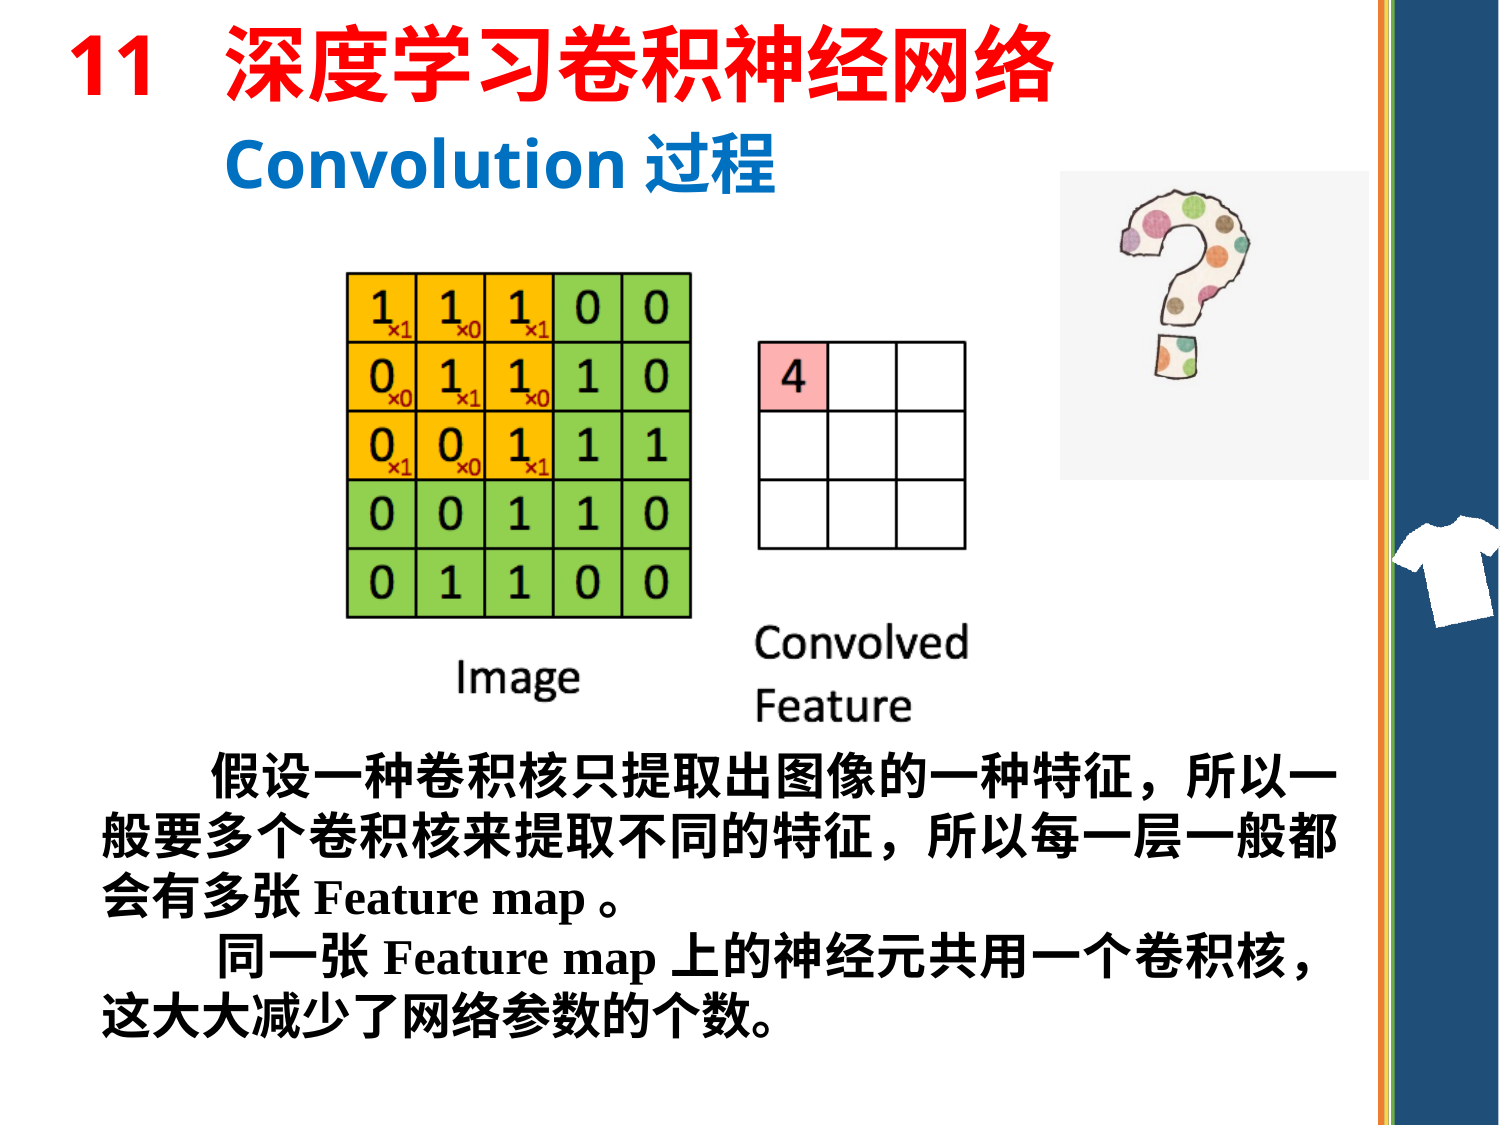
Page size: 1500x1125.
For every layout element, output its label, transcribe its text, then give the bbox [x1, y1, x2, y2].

picture [1060, 171, 1369, 480]
picture [279, 205, 1031, 755]
title Convolution过程 [208, 144, 1036, 223]
text_box 假设一种卷积核只提取出图像的一种特征，所以一般要多个卷积核来提取不同的特征，所以每一层一般都会有多张Feature map。 同一张Feature map上的神经元共用一个卷积核，这大大减少了网络参数的个数。 [86, 737, 1354, 1053]
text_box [1378, 0, 1500, 1125]
text_box 11 深度学习卷积神经网络 [51, 0, 1117, 144]
